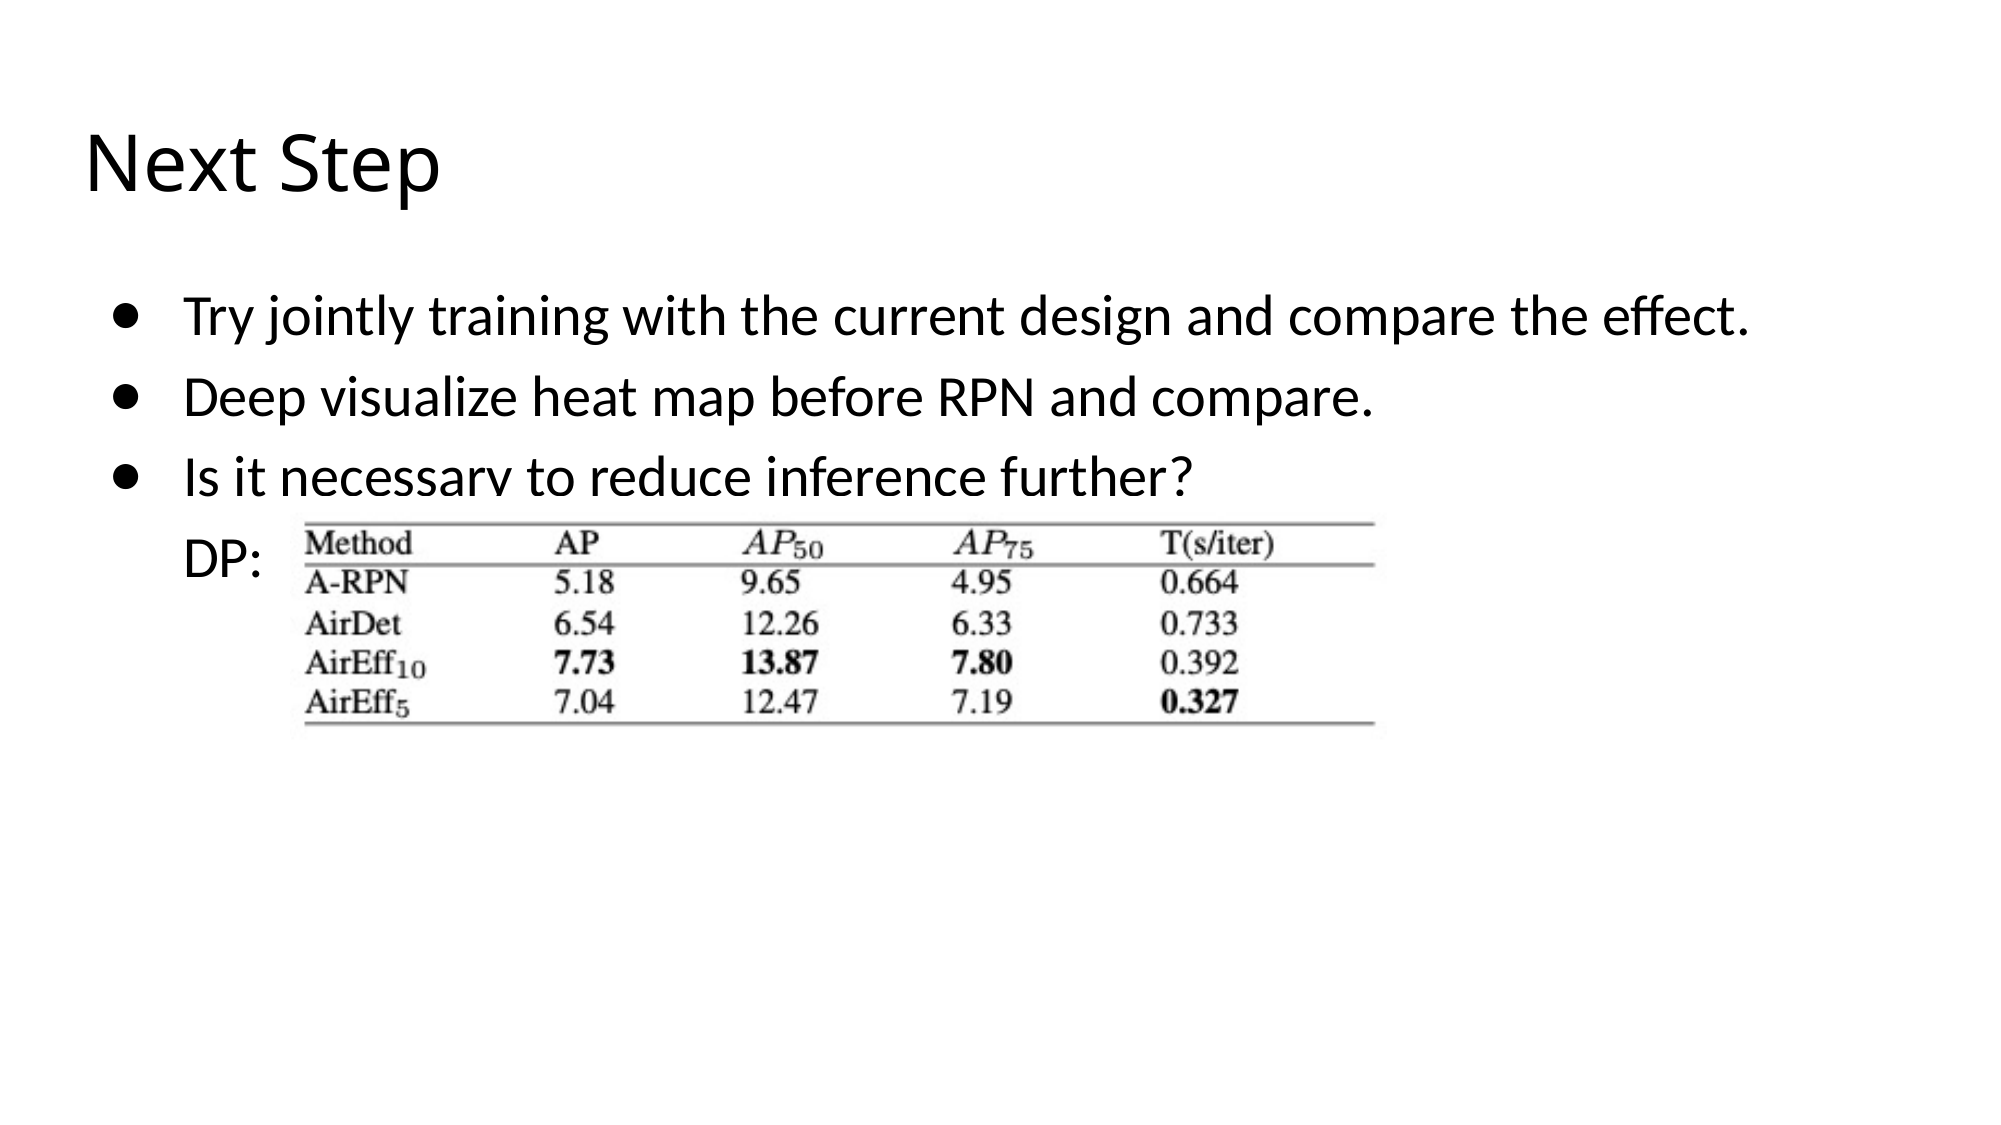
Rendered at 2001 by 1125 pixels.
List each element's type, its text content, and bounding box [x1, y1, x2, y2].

picture [290, 496, 1387, 756]
title Next Step [68, 97, 1932, 223]
list Try jointly training with the current design and compare the effect. Deep visualize heat map before RPN and compare. Is it necessary to reduce inference further? DP: [68, 252, 1932, 1000]
